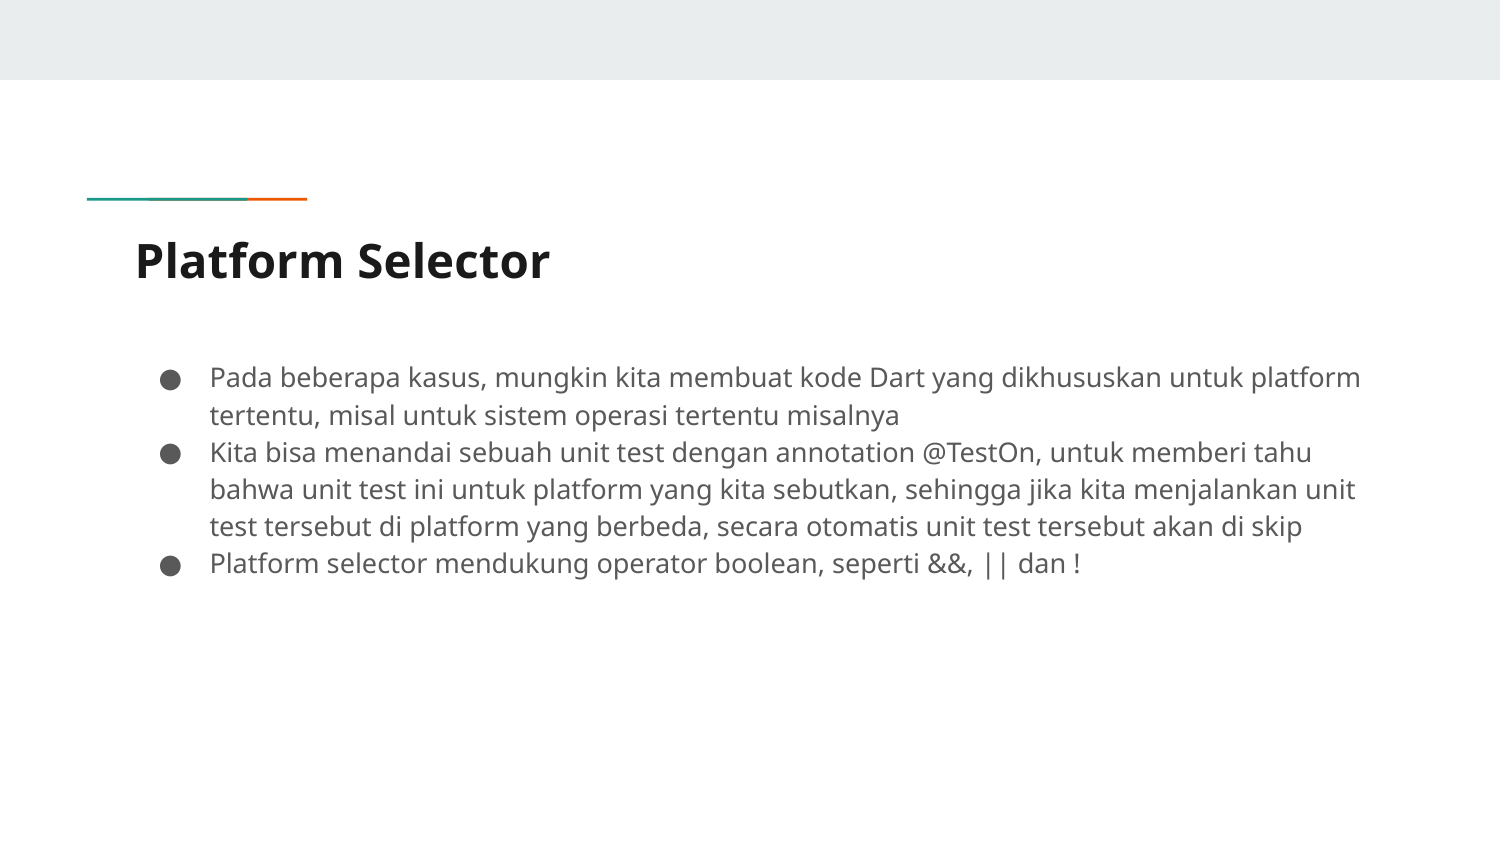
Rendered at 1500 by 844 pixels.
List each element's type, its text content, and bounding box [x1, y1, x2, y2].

list Pada beberapa kasus, mungkin kita membuat kode Dart yang dikhususkan untuk platform tertentu, misal untuk sistem operasi tertentu misalnya Kita bisa menandai sebuah unit test dengan annotation @TestOn, untuk memberi tahu bahwa unit test ini untuk platform yang kita sebutkan, sehingga jika kita menjalankan unit test tersebut di platform yang berbeda, secara otomatis unit test tersebut akan di skip Platform selector mendukung operator boolean, seperti &&, || dan ! [119, 341, 1381, 712]
title Platform Selector [119, 216, 1381, 305]
